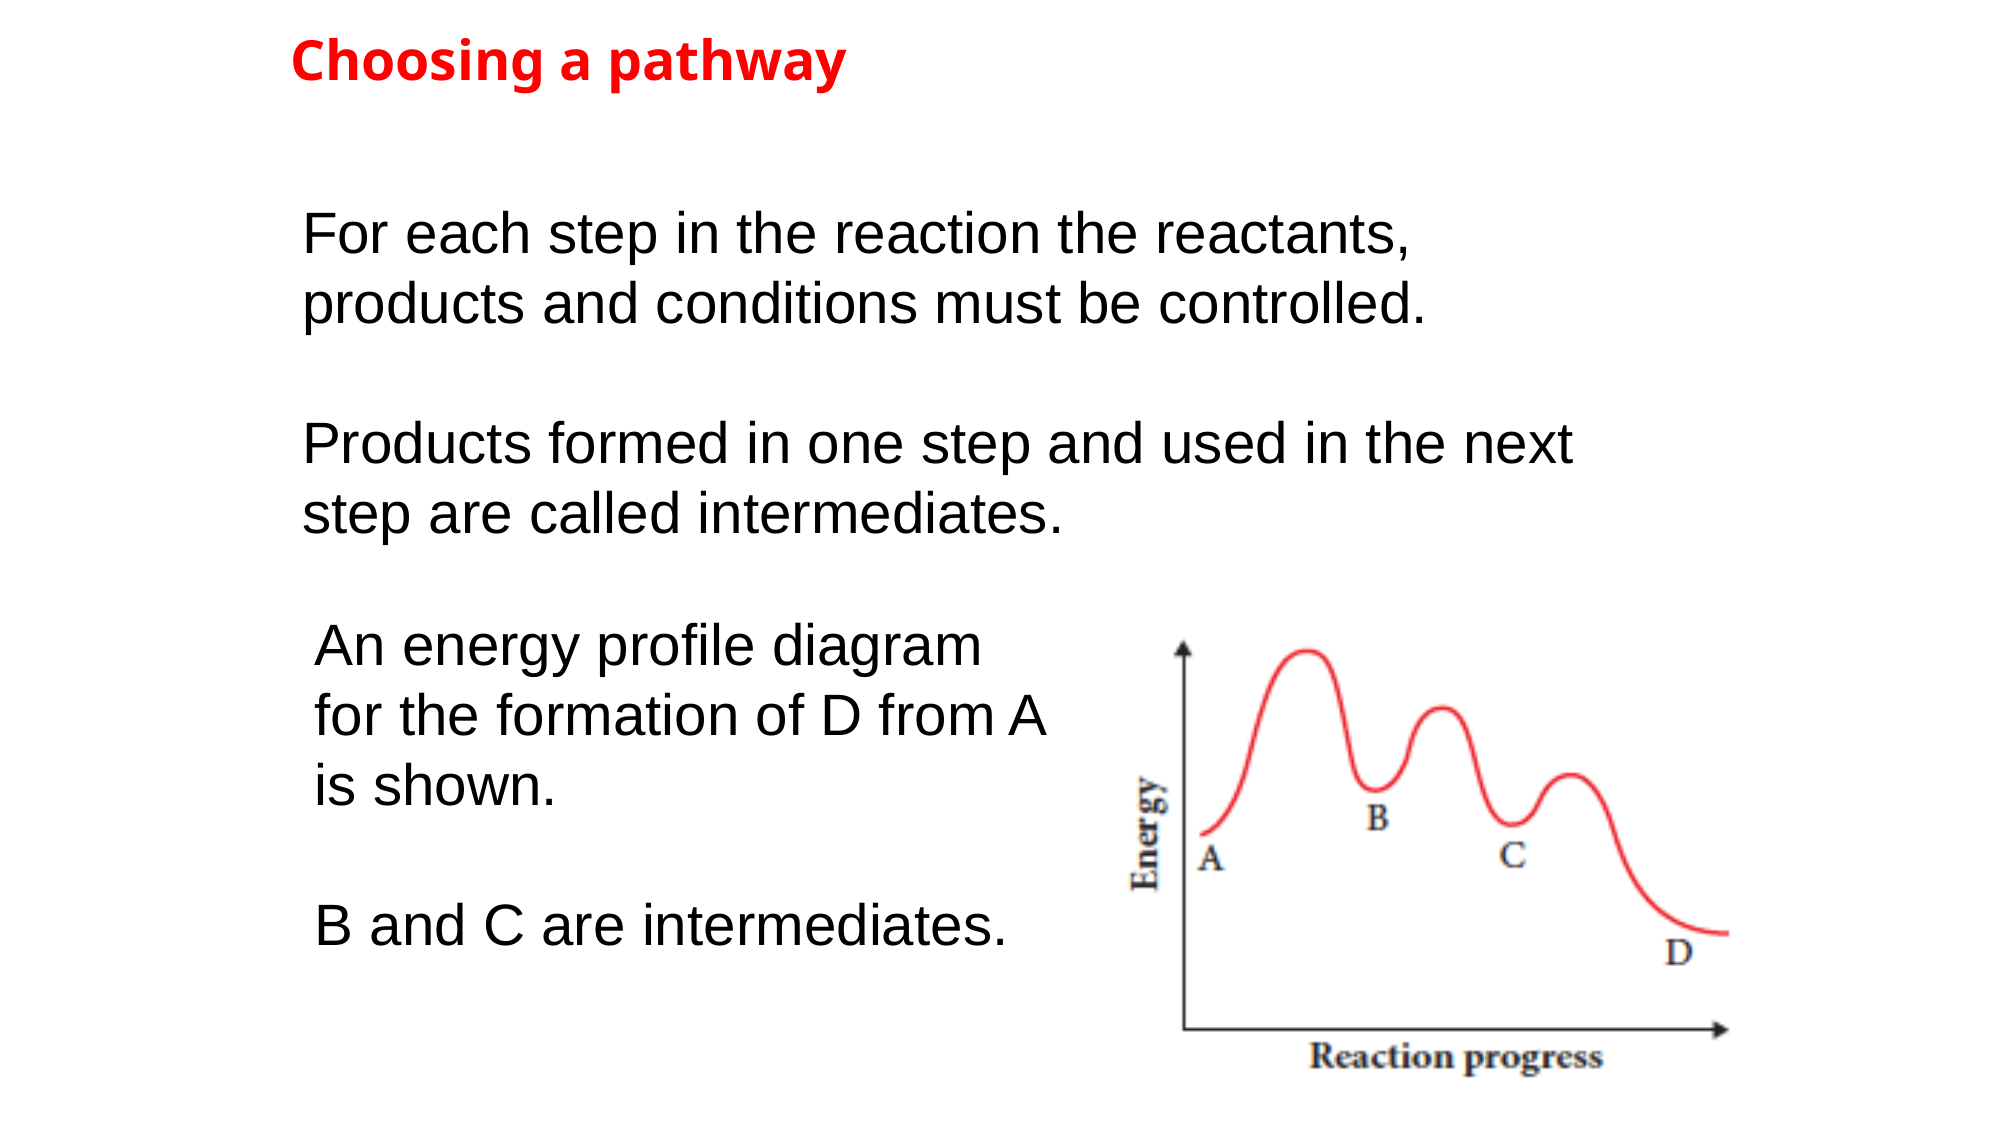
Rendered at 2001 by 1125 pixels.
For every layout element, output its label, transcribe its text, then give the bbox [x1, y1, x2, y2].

title Choosing a pathway [275, 24, 1663, 100]
text_box An energy profile diagram for the formation of D from A is shown. B and C are intermediates. [299, 600, 1063, 965]
text_box For each step in the reaction the reactants, products and conditions must be controlled. Products formed in one step and used in the next step are called intermediates. [287, 187, 1650, 553]
picture [1112, 622, 1750, 1092]
